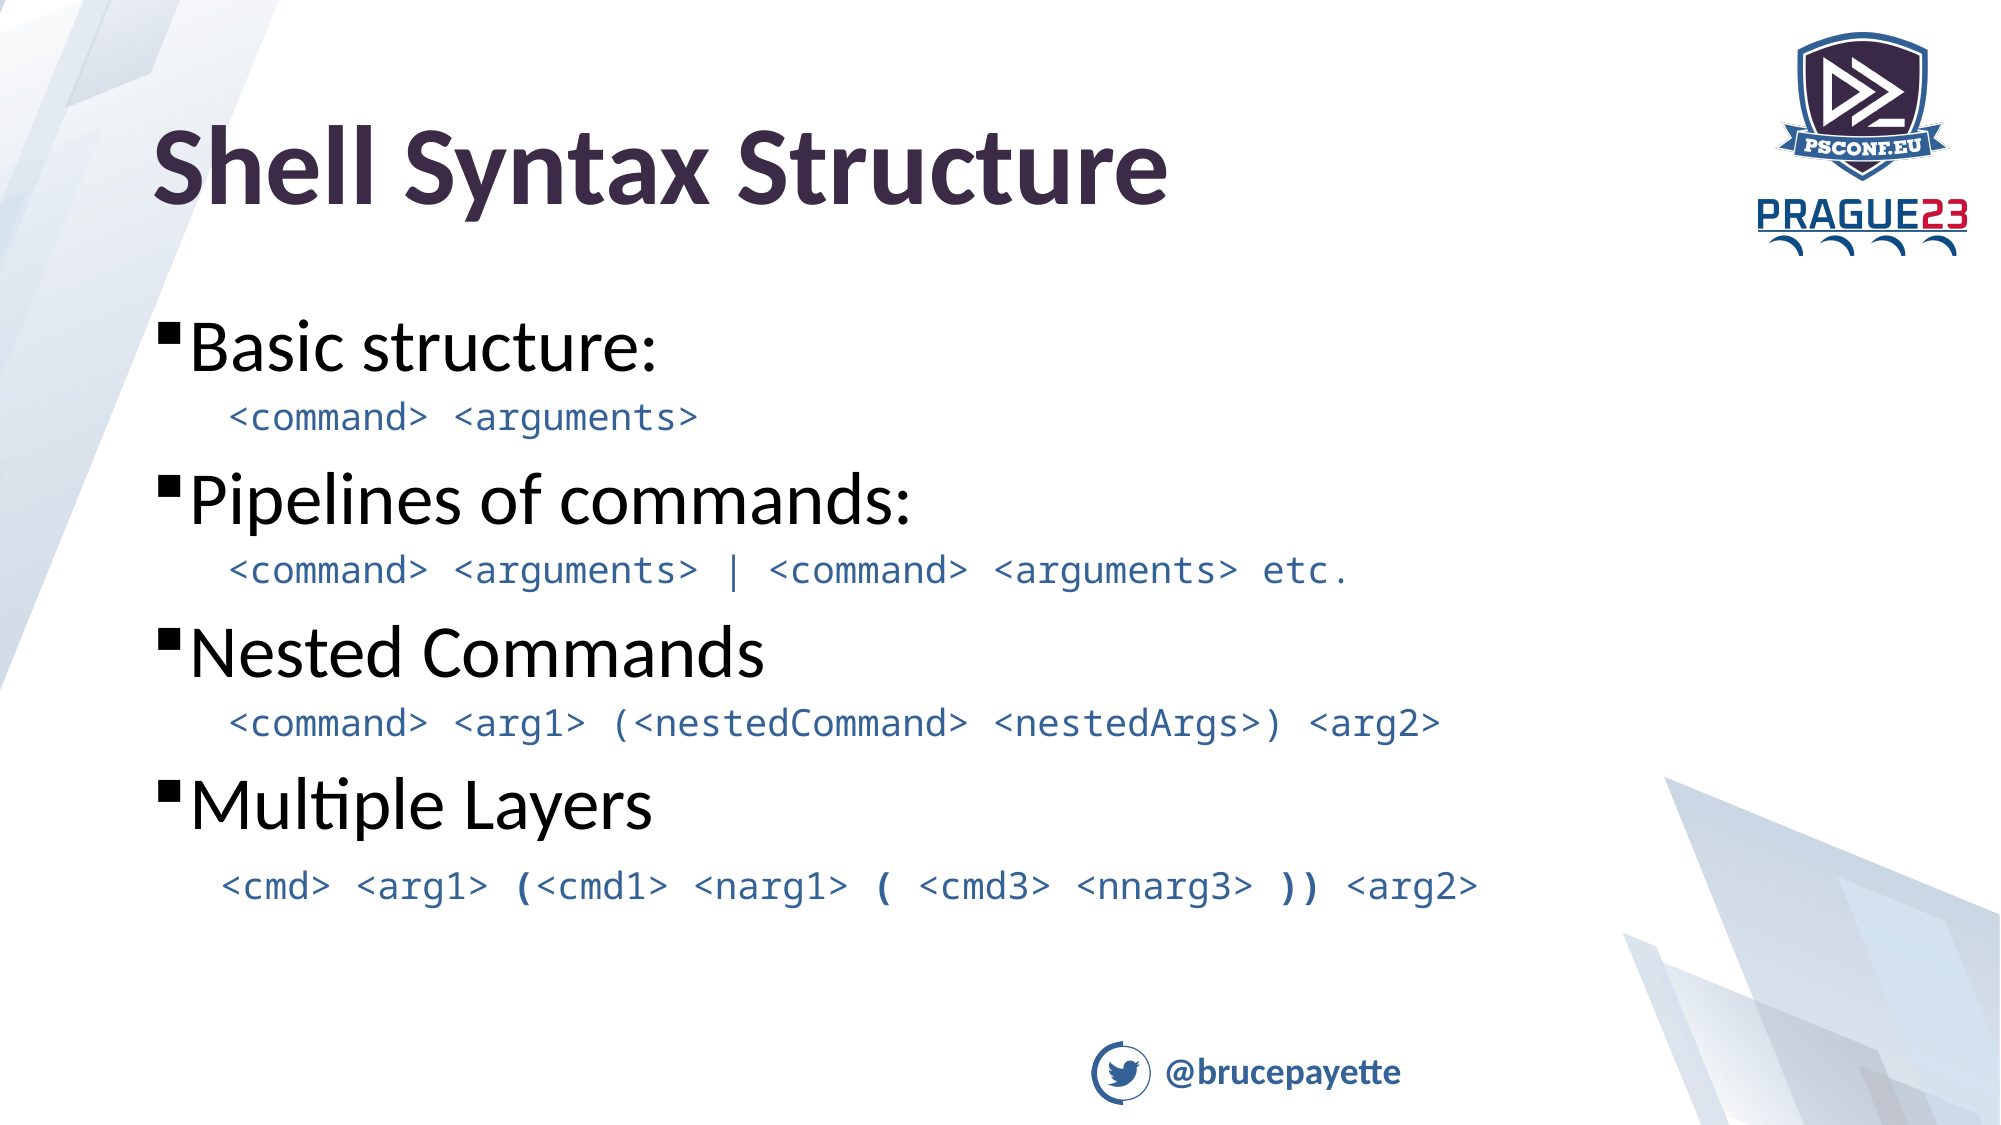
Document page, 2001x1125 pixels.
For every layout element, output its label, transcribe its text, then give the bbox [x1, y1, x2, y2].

title Shell Syntax Structure [137, 59, 1735, 278]
picture [0, 0, 2000, 1125]
list Basic structure: <command> <arguments> Pipelines of commands: <command> <arguments> | <command> <arguments> etc. Nested Commands <command> <arg1> (<nestedCommand> <nestedArgs>) <arg2> Multiple Layers <cmd> <arg1> (<cmd1> <narg1> ( <cmd3> <nnarg3> )) <arg2> [137, 299, 1863, 1014]
